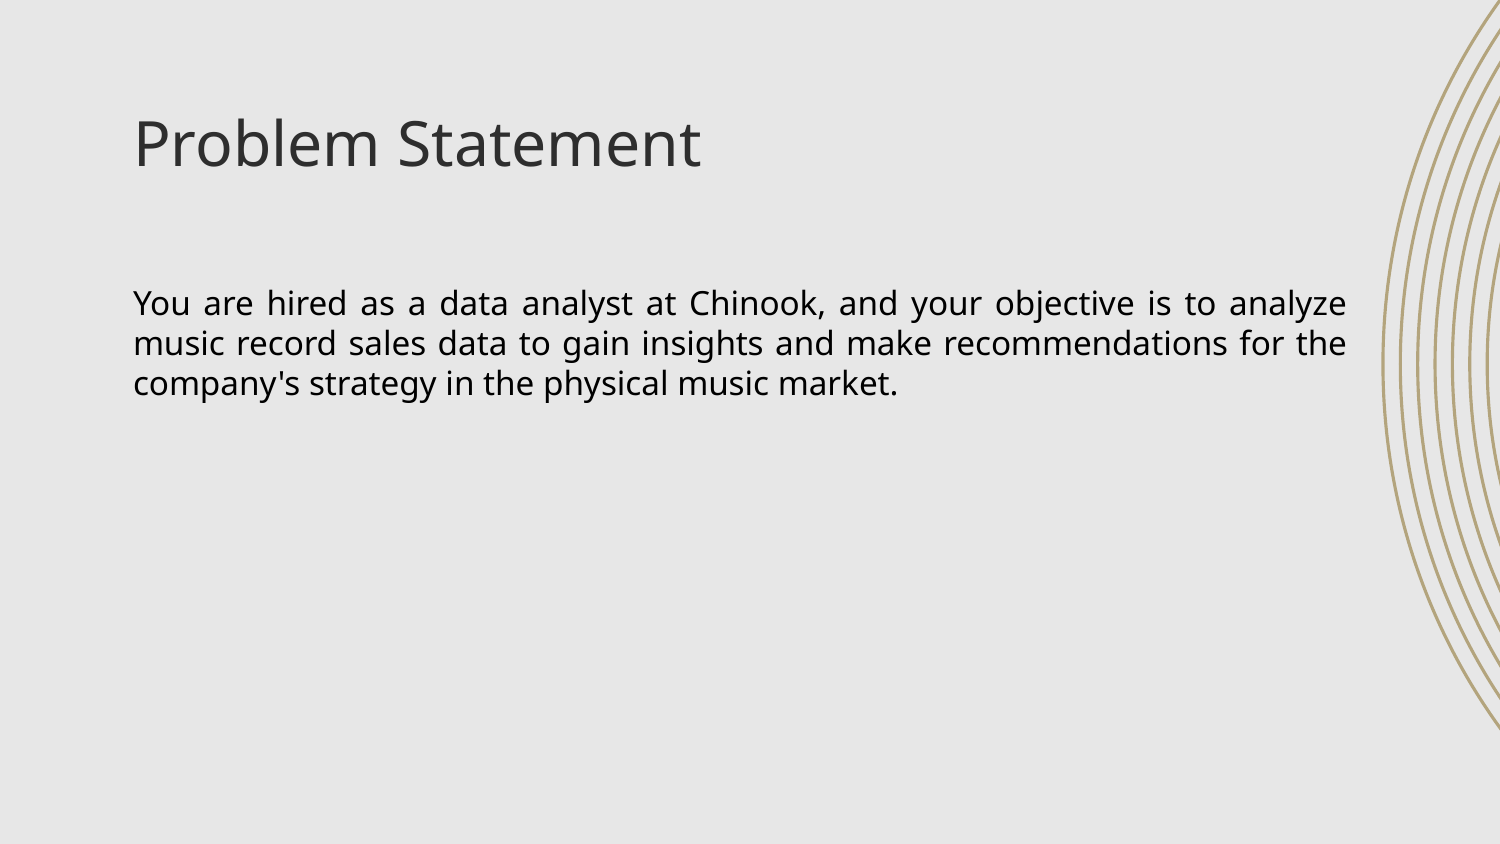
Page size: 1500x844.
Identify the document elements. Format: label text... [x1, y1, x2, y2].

subtitle You are hired as a data analyst at Chinook, and your objective is to analyze music record sales data to gain insights and make recommendations for the company's strategy in the physical music market. [118, 267, 1365, 536]
title Problem Statement [118, 88, 1382, 183]
